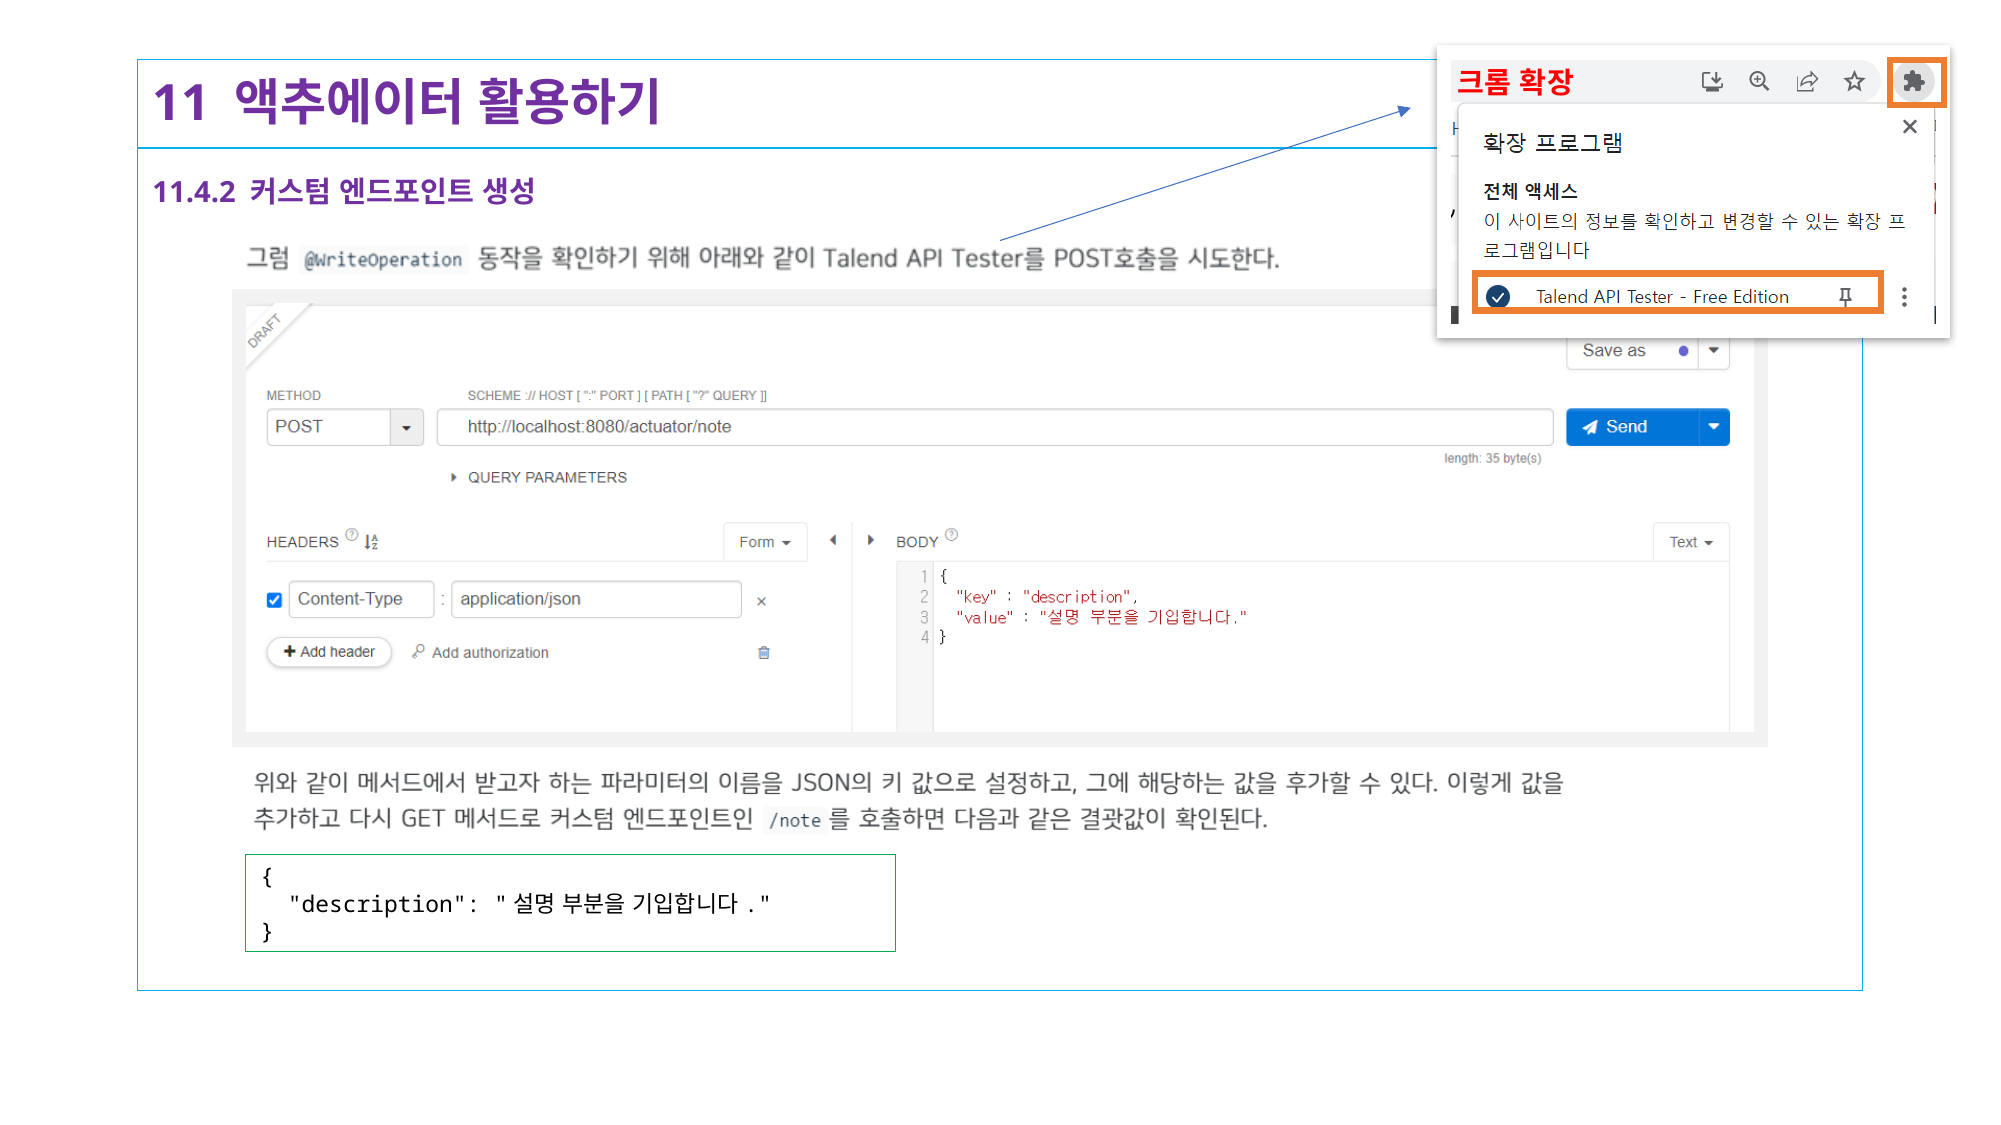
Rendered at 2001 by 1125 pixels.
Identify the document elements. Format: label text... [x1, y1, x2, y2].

picture [241, 754, 1591, 855]
list 11.4.2 커스텀 엔드포인트 생성 [137, 148, 1863, 991]
text_box { "description": "설명 부분을 기입합니다." } [245, 855, 896, 952]
text_box [1936, 59, 1945, 106]
text_box 크롬 확장 [1443, 57, 1619, 107]
picture [240, 240, 1290, 282]
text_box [999, 107, 1411, 241]
title 11 액추에이터 활용하기 [137, 59, 1431, 148]
picture [246, 59, 1936, 733]
